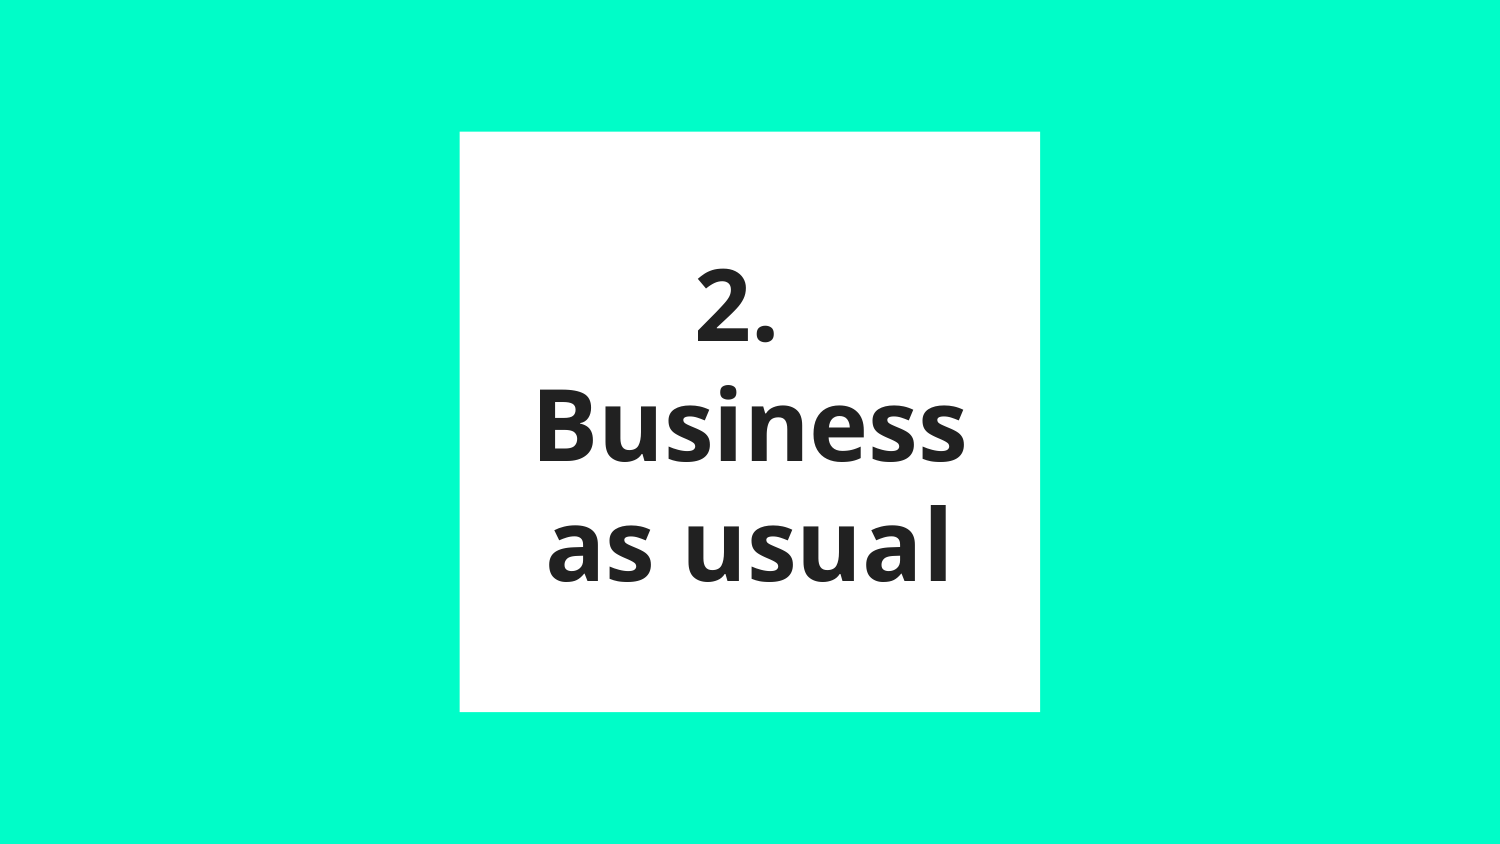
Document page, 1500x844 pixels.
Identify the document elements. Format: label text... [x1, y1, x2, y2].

title 2. Business as usual [459, 131, 1041, 713]
